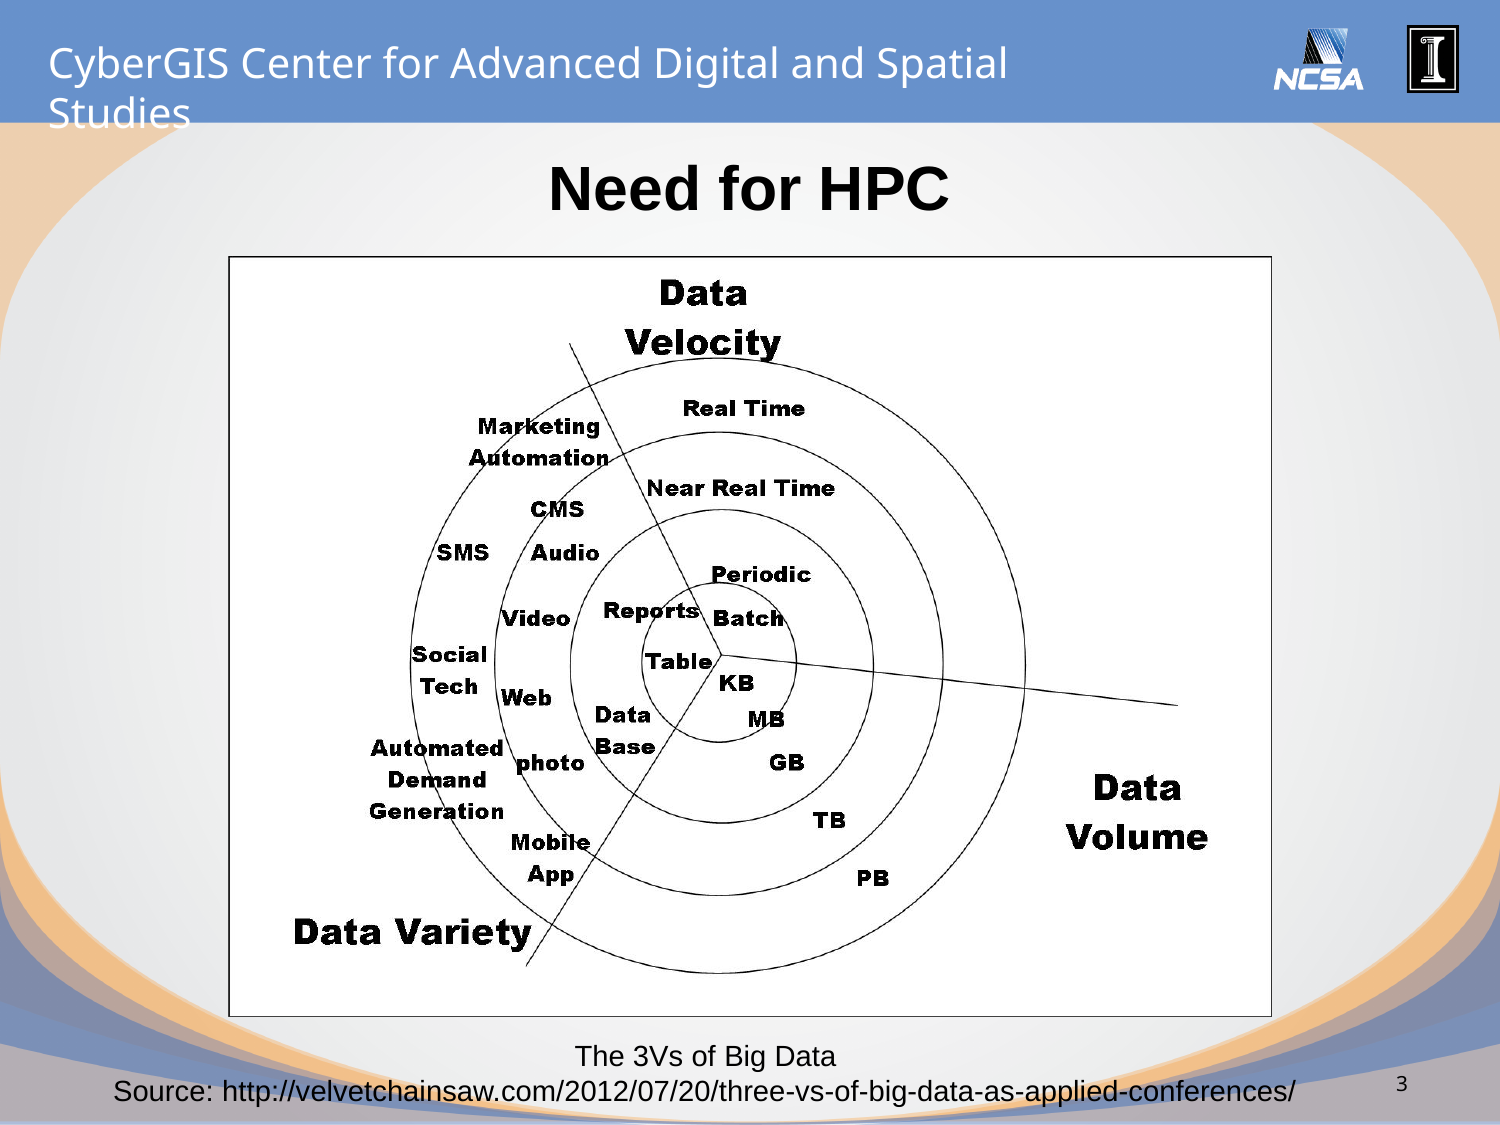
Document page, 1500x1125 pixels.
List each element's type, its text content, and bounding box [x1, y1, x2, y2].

picture [0, 0, 1500, 1125]
slide_number 3 [1391, 1042, 1478, 1103]
text_box Need for HPC [74, 126, 1425, 230]
text_box The 3Vs of Big Data Source: http://velvetchainsaw.com/2012/07/20/three-vs-of-big-data-as-applied-conferences/ [75, 1029, 1337, 1115]
